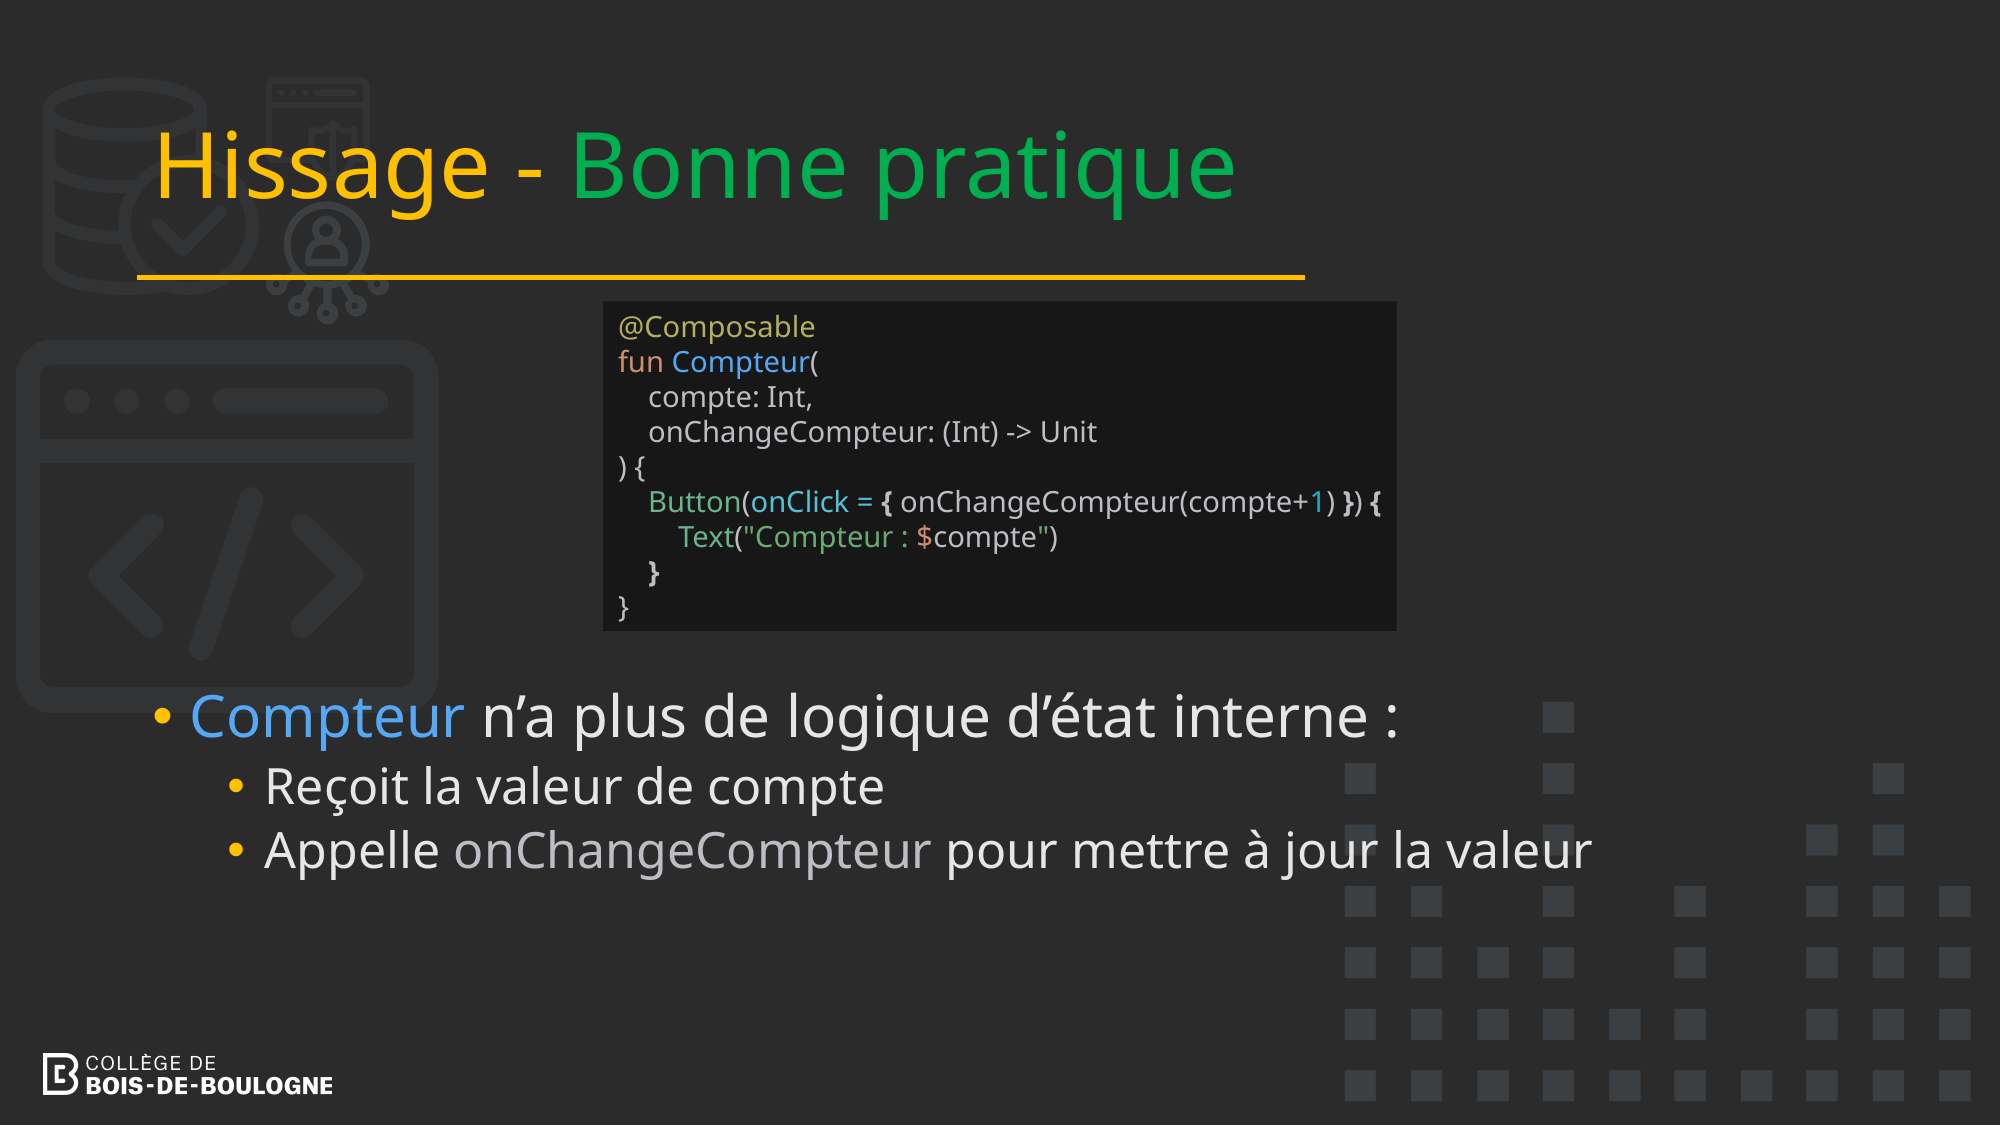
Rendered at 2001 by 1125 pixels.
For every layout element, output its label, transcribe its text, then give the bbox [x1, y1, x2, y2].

picture [43, 1053, 332, 1095]
list Compteur n’a plus de logique d’état interne : Reçoit la valeur de compte Appelle onChangeCompteur pour mettre à jour la valeur [137, 680, 1863, 1014]
title Hissage - Bonne pratique [137, 59, 1863, 278]
text_box @Composable fun Compteur( compte: Int, onChangeCompteur: (Int) -> Unit ) { Button(onClick = { onChangeCompteur(compte+1) }) { Text("Compteur : $compte") } } [603, 301, 1397, 631]
